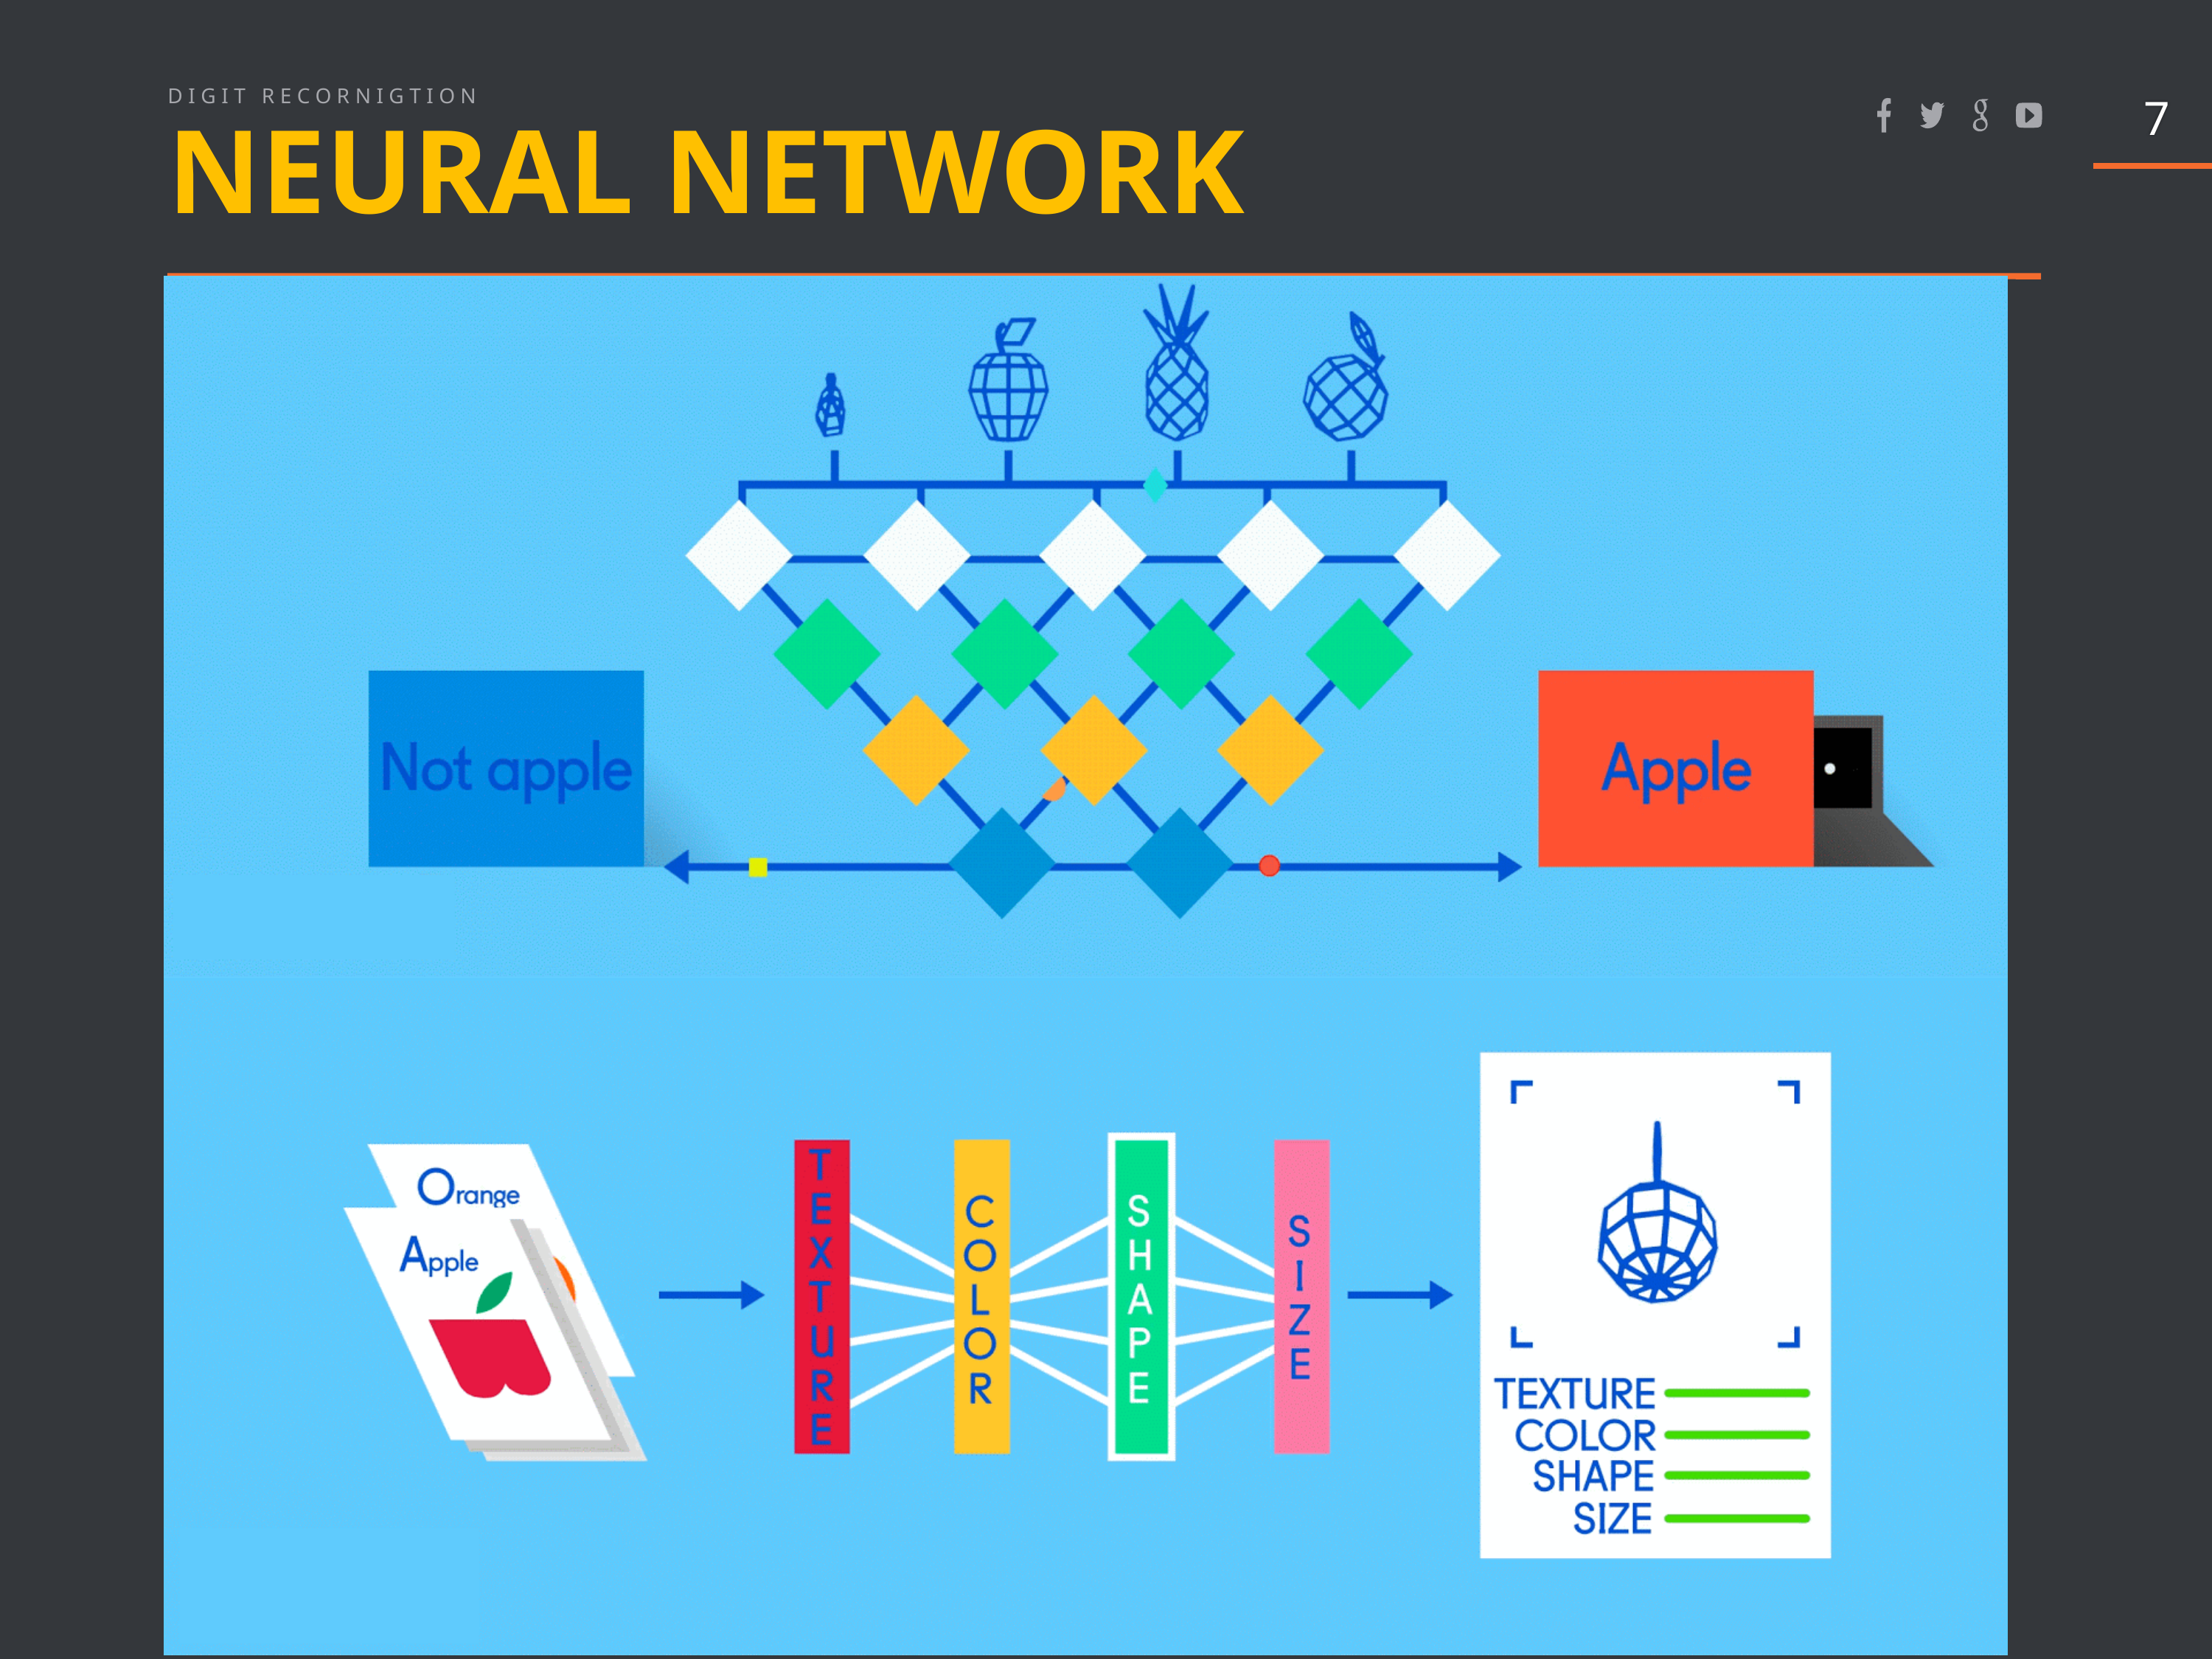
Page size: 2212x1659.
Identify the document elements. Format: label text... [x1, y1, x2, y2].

text_box 7 [2101, 84, 2212, 149]
picture [164, 276, 2008, 1655]
text_box NEURAL NETWORK [164, 121, 1311, 274]
text_box DIGIT RECORNIGTION [164, 80, 613, 111]
